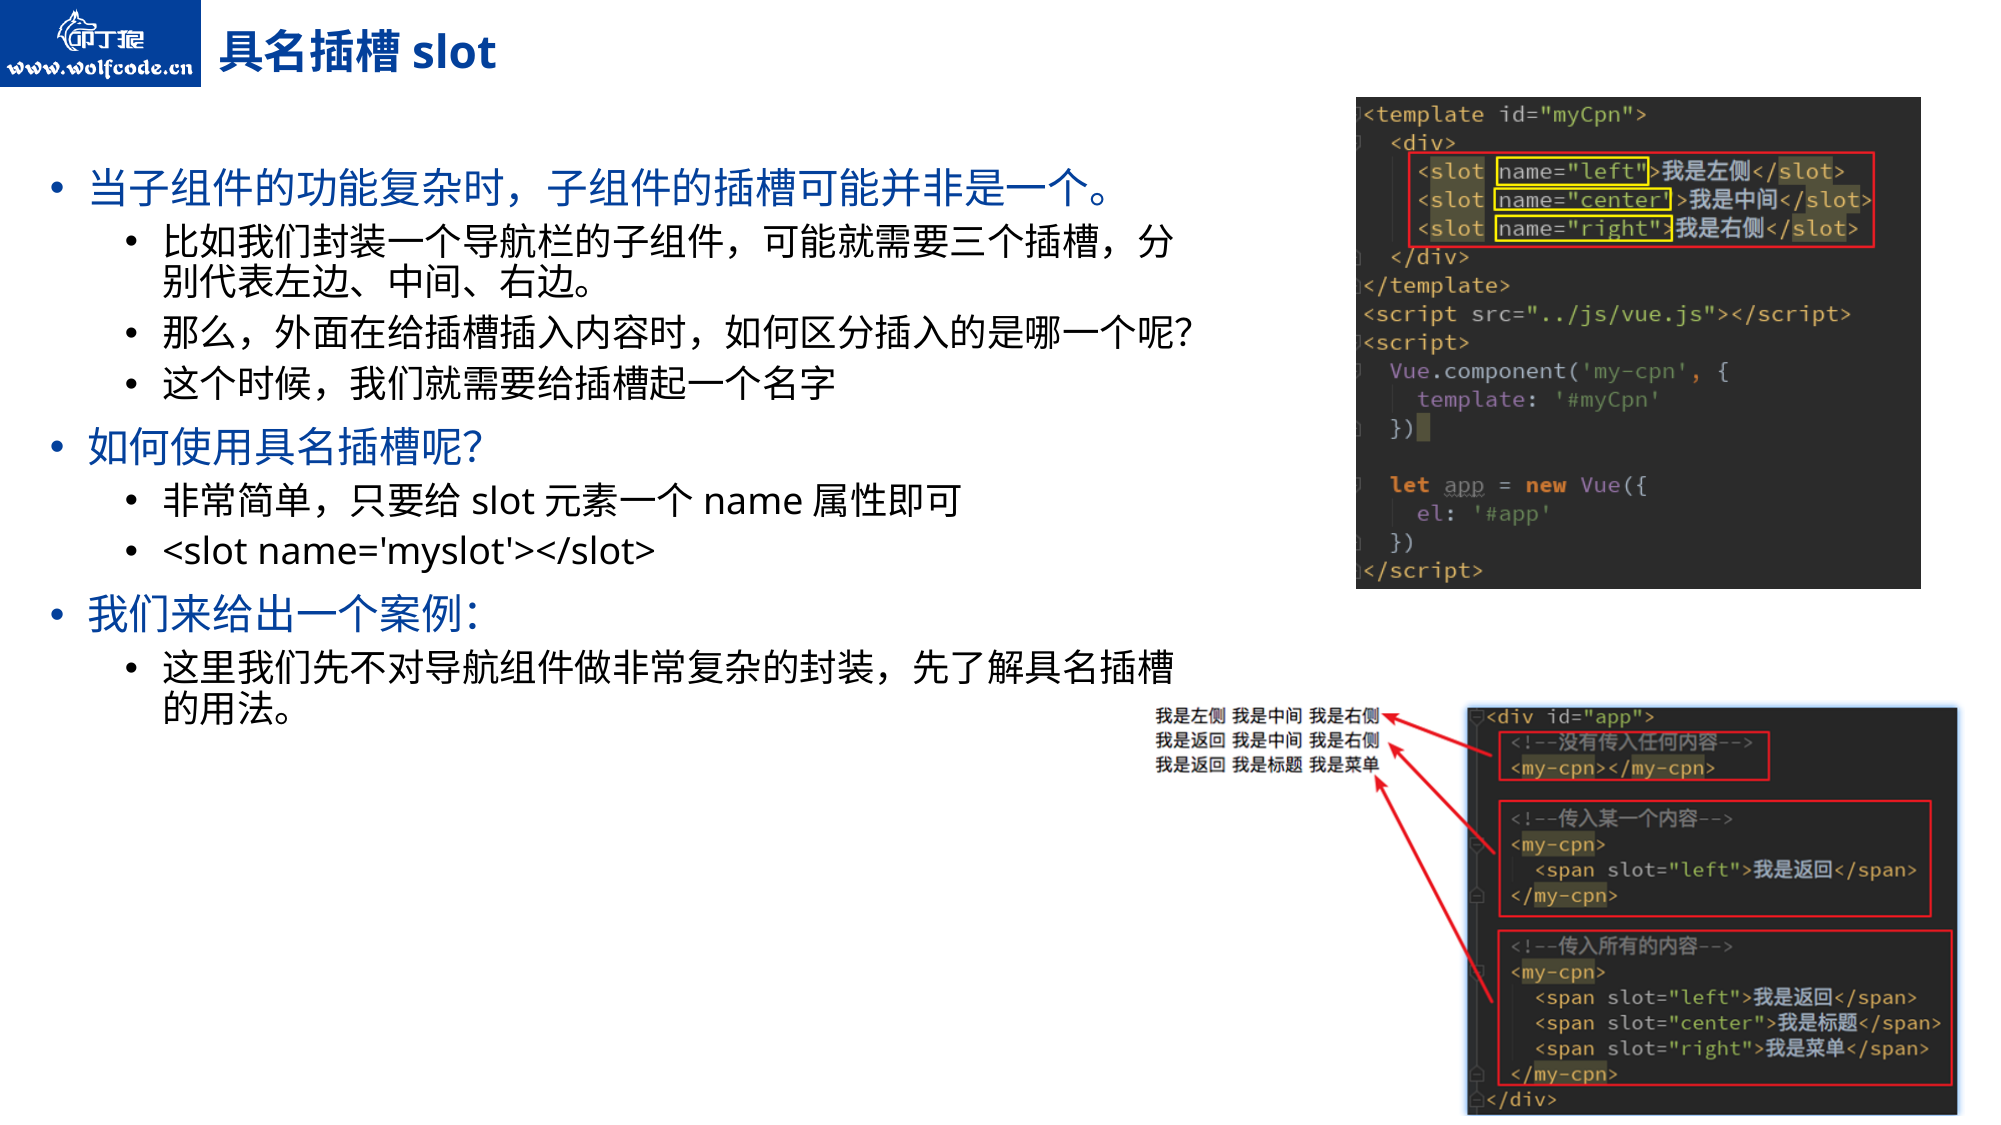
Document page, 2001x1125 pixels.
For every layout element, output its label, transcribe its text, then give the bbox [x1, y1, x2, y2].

picture [1356, 97, 1921, 589]
picture [0, 0, 201, 87]
title 具名插槽slot [203, 21, 2000, 98]
list 当子组件的功能复杂时，子组件的插槽可能并非是一个。 比如我们封装一个导航栏的子组件，可能就需要三个插槽，分别代表左边、中间、右边。 那么，外面在给插槽插入内容时，如何区分插入的是哪一个呢？ 这个时候，我们就需要给插槽起一个名字 如何使用具名插槽呢？ 非常简单，只要给slot元素一个name属性即可 <slot name='myslot'></slot> 我们来给出一个案例： 这里我们先不对导航组件做非常复杂的封装，先了解具名插槽的用法。 [35, 160, 1202, 1054]
picture [1154, 700, 1965, 1116]
